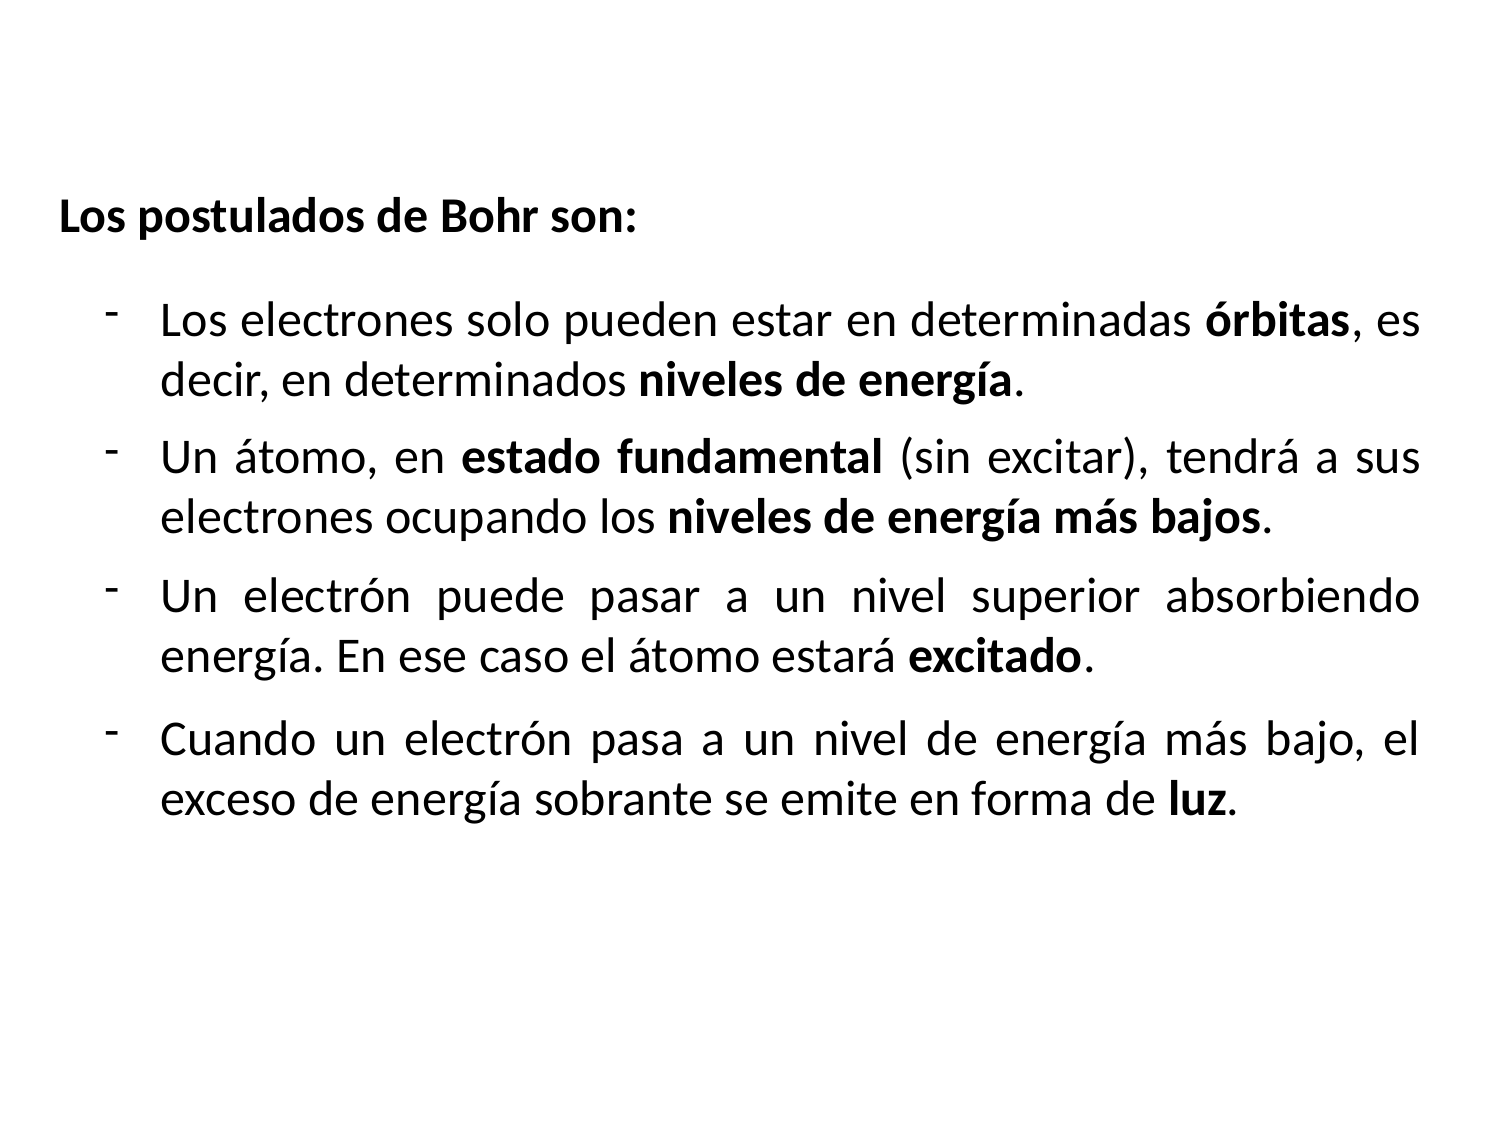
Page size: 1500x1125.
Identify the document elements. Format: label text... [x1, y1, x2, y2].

text_box Cuando un electrón pasa a un nivel de energía más bajo, el exceso de energía sobrante se emite en forma de luz. [89, 697, 1437, 835]
text_box Los electrones solo pueden estar en determinadas órbitas, es decir, en determinados niveles de energía. [89, 278, 1437, 416]
text_box Un átomo, en estado fundamental (sin excitar), tendrá a sus electrones ocupando los niveles de energía más bajos. [89, 416, 1437, 553]
text_box Los postulados de Bohr son: [44, 174, 1390, 250]
text_box Un electrón puede pasar a un nivel superior absorbiendo energía. En ese caso el átomo estará excitado. [89, 554, 1437, 691]
